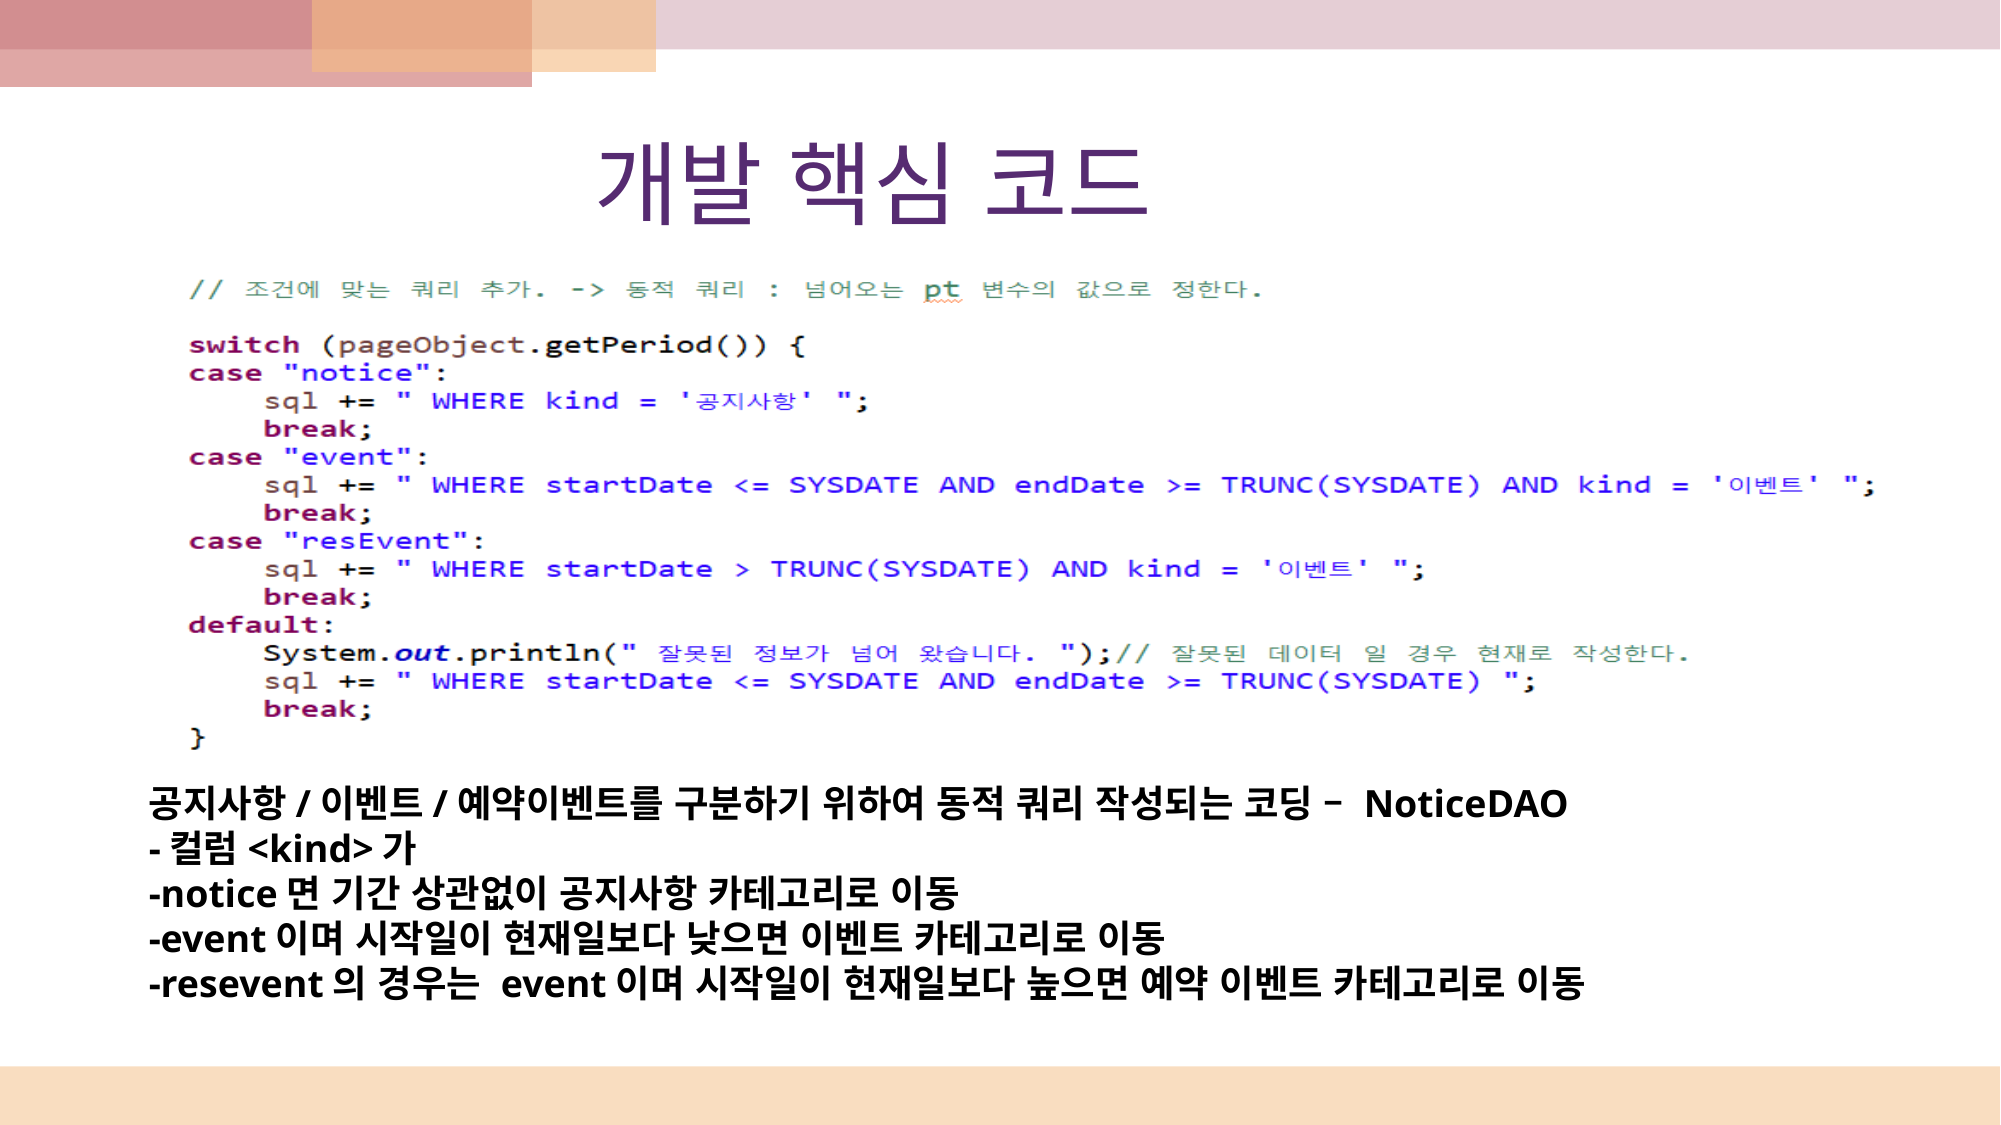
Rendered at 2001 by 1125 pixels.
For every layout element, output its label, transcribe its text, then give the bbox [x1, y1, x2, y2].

picture [149, 264, 1922, 774]
title 개발 핵심 코드 [0, 103, 1774, 262]
text_box 공지사항/이벤트/예약이벤트를 구분하기 위하여 동적 쿼리 작성되는 코딩 – NoticeDAO -컬럼<kind>가 -notice면 기간 상관없이 공지사항 카테고리로 이동 -event이며 시작일이 현재일보다 낮으면 이벤트 카테고리로 이동 -resevent의 경우는 event이며 시작일이 현재일보다 높으면 예약 이벤트 카테고리로 이동 [133, 772, 1857, 1013]
